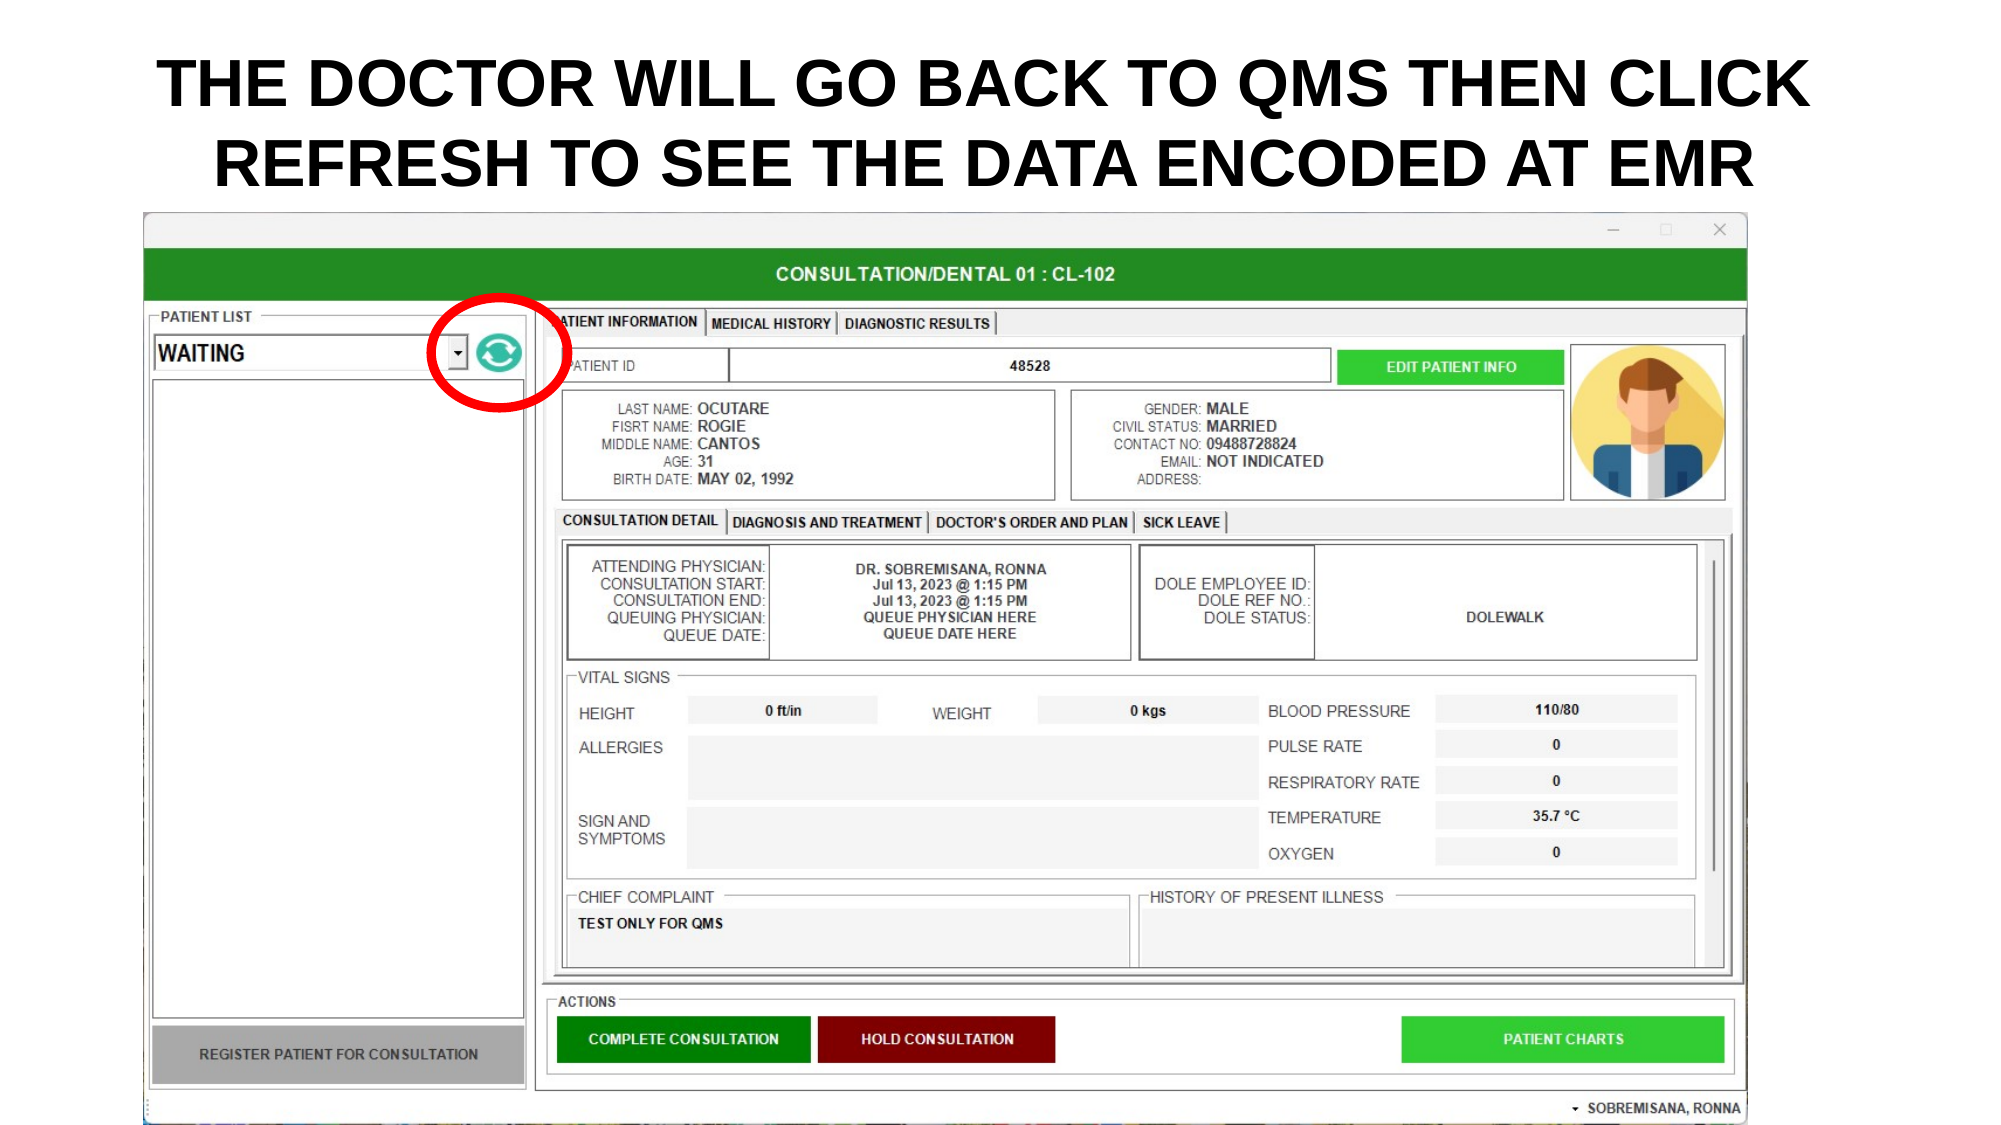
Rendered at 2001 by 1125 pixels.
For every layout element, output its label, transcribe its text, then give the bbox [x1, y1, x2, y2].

text_box THE DOCTOR WILL GO BACK TO QMS THEN CLICK REFRESH TO SEE THE DATA ENCODED AT EMR [50, 53, 1920, 186]
picture [143, 212, 1748, 1125]
